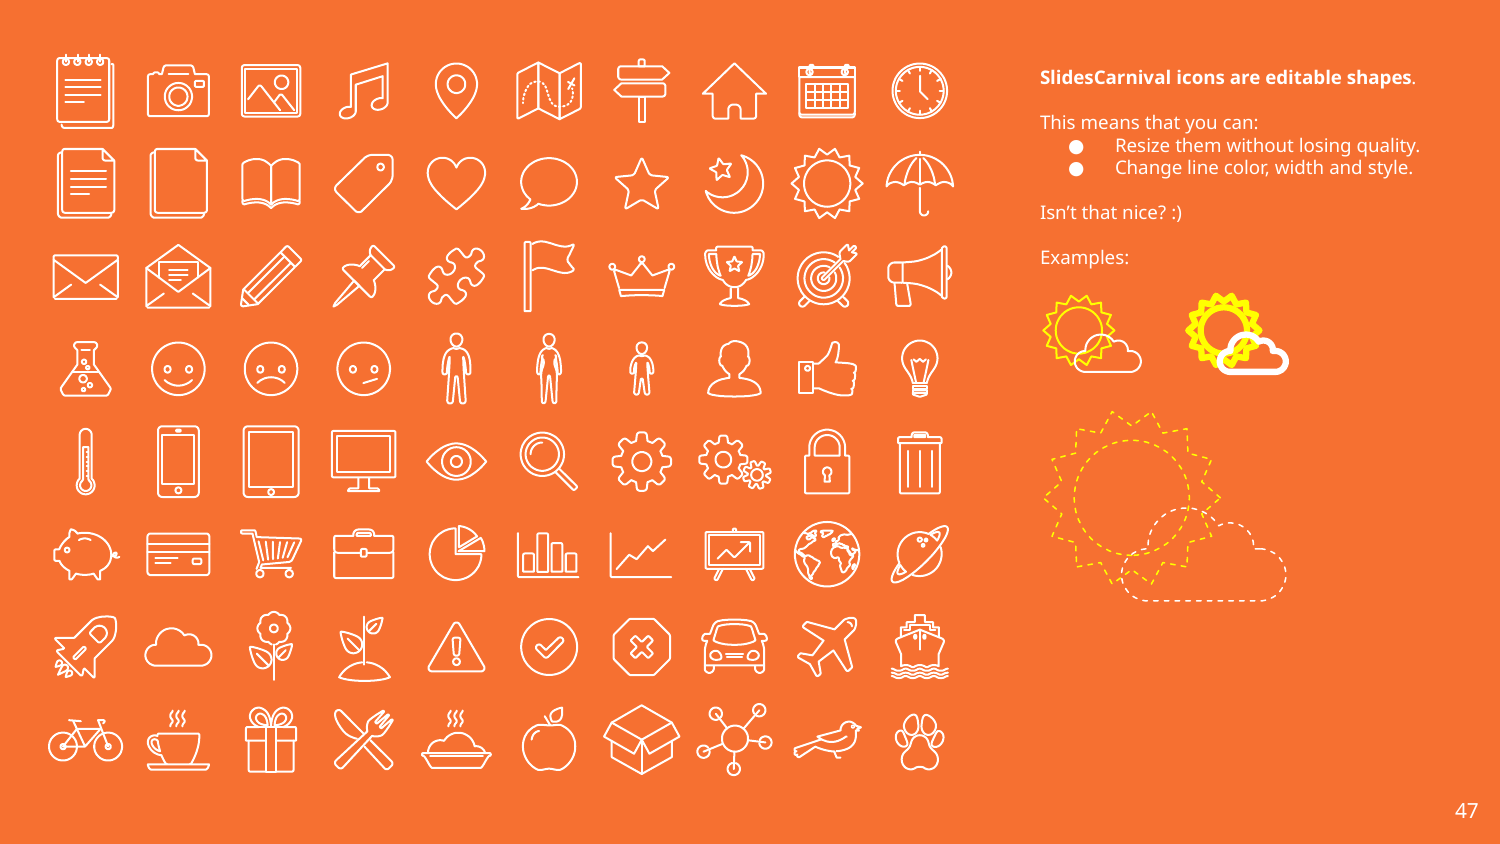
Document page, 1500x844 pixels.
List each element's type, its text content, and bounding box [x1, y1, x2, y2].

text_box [429, 525, 485, 581]
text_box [791, 148, 863, 219]
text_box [895, 714, 944, 770]
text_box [524, 241, 574, 312]
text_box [892, 63, 948, 119]
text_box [53, 255, 118, 299]
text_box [150, 148, 208, 218]
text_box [334, 709, 393, 770]
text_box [603, 705, 680, 775]
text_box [426, 443, 487, 480]
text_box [701, 619, 768, 674]
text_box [333, 245, 395, 307]
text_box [54, 616, 117, 678]
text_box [799, 64, 856, 118]
slide_number 47 [1403, 779, 1494, 844]
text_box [241, 64, 301, 117]
text_box SlidesCarnival icons are editable shapes. This means that you can: Resize them without losing quality. Change line color, width and style. Isn’t that nice? :) Examples: [1024, 51, 1451, 302]
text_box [249, 611, 293, 681]
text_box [697, 703, 772, 776]
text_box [242, 158, 300, 209]
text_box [613, 59, 670, 123]
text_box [891, 525, 949, 583]
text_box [794, 521, 860, 587]
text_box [421, 710, 492, 769]
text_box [333, 529, 394, 579]
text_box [147, 710, 210, 770]
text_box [799, 341, 857, 396]
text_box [705, 528, 764, 581]
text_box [705, 155, 764, 214]
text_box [147, 65, 210, 117]
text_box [60, 341, 111, 396]
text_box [338, 616, 391, 682]
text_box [245, 707, 297, 772]
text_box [48, 719, 123, 761]
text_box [891, 614, 949, 679]
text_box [1043, 295, 1115, 366]
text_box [1043, 411, 1221, 585]
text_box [442, 333, 471, 404]
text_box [76, 428, 95, 495]
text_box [337, 342, 391, 396]
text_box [146, 244, 211, 308]
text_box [244, 342, 298, 396]
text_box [797, 244, 857, 307]
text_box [610, 532, 672, 578]
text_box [699, 435, 771, 489]
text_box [517, 532, 579, 578]
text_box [520, 432, 578, 491]
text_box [609, 256, 675, 297]
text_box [901, 340, 938, 397]
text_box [522, 707, 576, 771]
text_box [57, 148, 115, 218]
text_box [888, 246, 952, 307]
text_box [240, 245, 302, 307]
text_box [56, 54, 114, 129]
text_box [630, 342, 654, 395]
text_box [897, 432, 942, 494]
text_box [147, 533, 210, 576]
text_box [331, 430, 396, 492]
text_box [240, 529, 302, 578]
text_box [886, 151, 954, 216]
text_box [151, 342, 205, 396]
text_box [704, 246, 764, 307]
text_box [797, 617, 857, 677]
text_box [536, 333, 562, 404]
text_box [54, 529, 120, 580]
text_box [794, 721, 862, 758]
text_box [1187, 295, 1260, 366]
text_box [516, 62, 582, 120]
